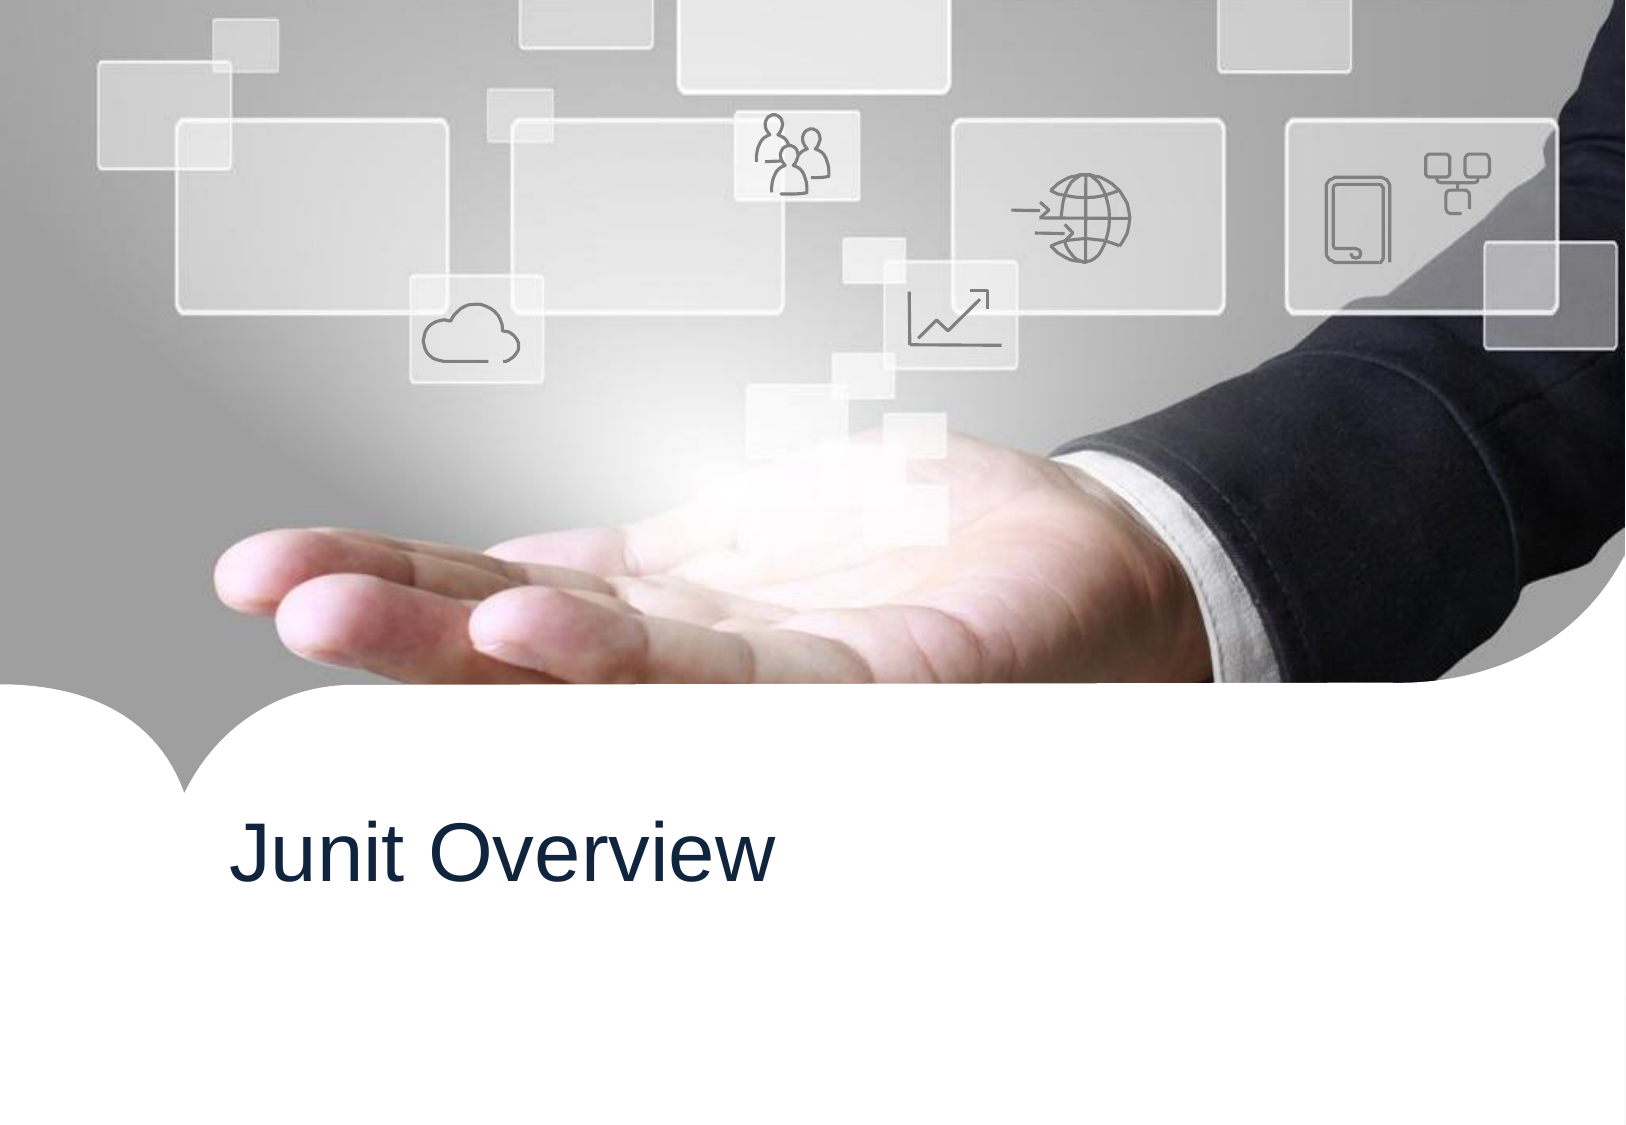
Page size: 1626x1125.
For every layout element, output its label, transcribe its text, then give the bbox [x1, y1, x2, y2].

picture [0, 0, 1625, 736]
title Junit Overview [0, 736, 1625, 961]
